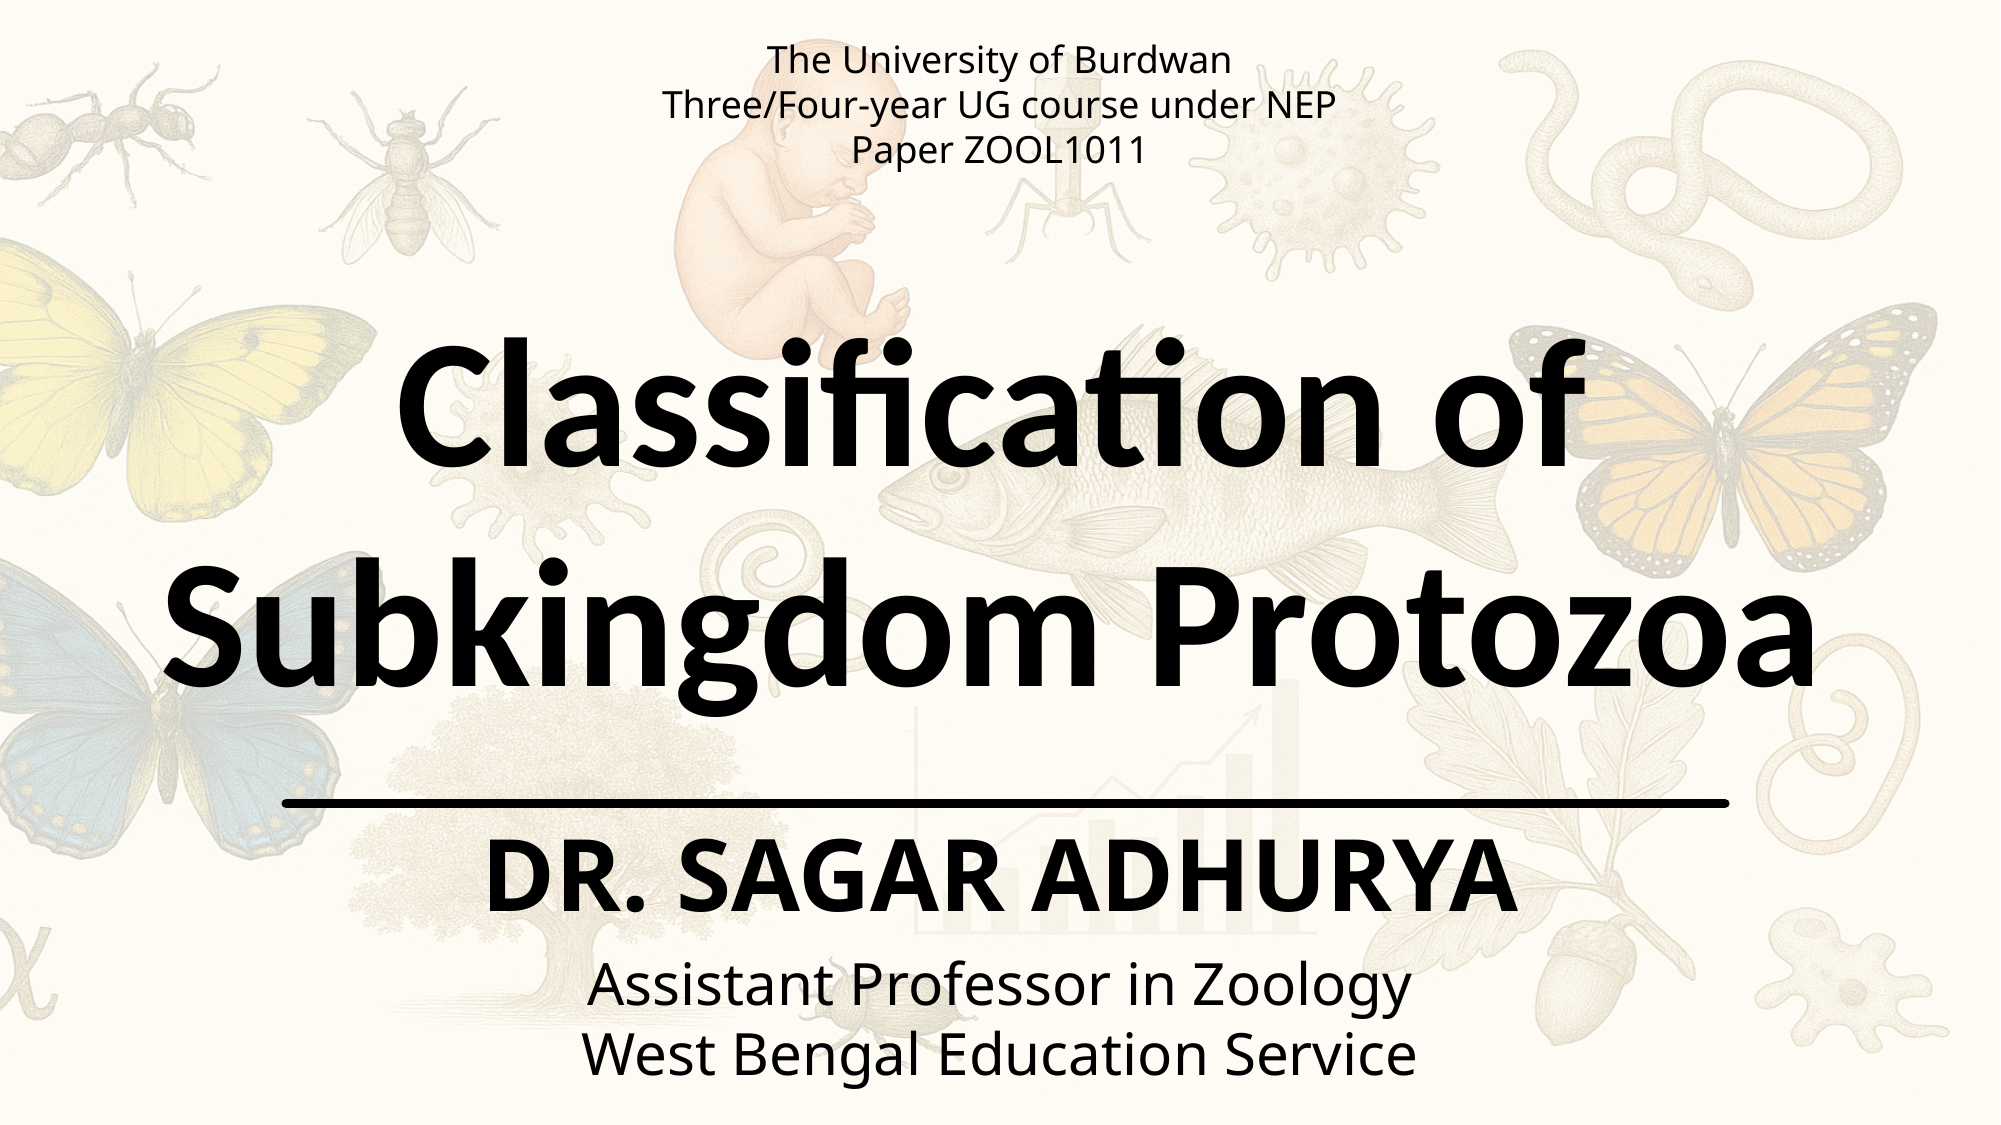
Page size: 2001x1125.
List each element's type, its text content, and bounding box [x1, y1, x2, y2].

text_box Classification of Subkingdom Protozoa [0, 275, 1985, 731]
text_box DR. SAGAR ADHURYA [466, 808, 1534, 939]
text_box Assistant Professor in Zoology West Bengal Education Service [566, 939, 1434, 1095]
text_box The University of Burdwan Three/Four-year UG course under NEP Paper ZOOL1011 [647, 28, 1353, 179]
